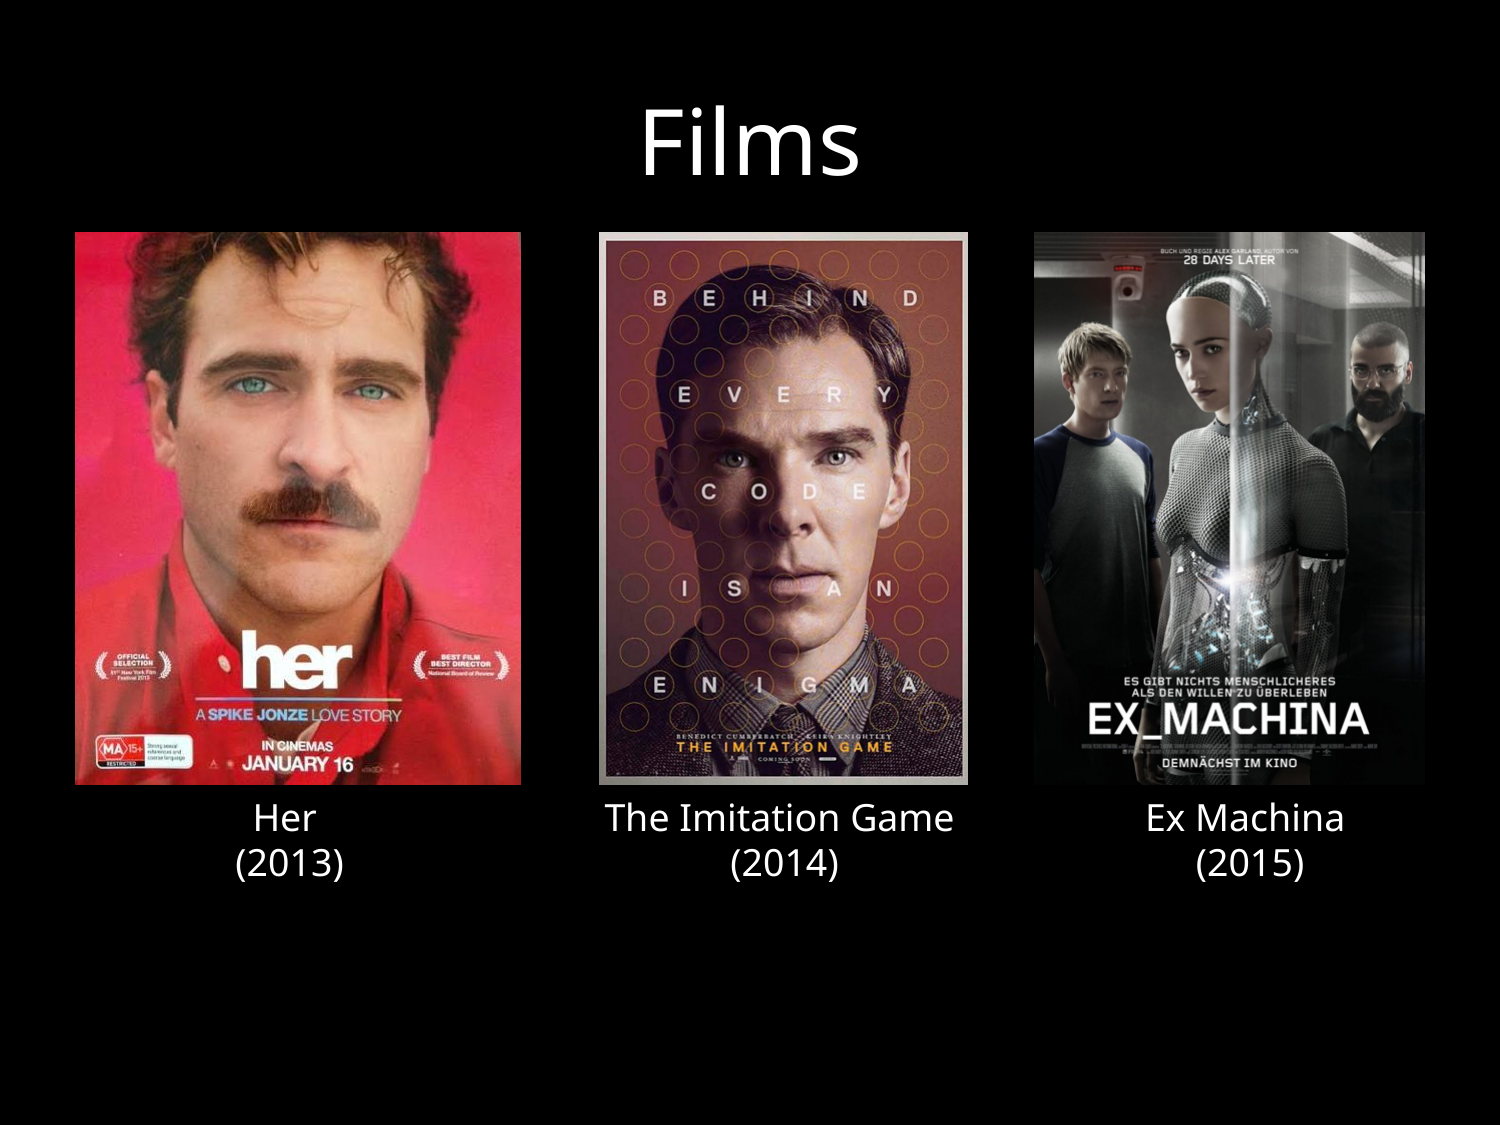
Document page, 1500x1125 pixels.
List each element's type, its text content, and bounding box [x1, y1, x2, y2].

text_box Ex Machina (2015) [1130, 795, 1370, 936]
title Films [75, 45, 1425, 233]
picture [599, 232, 968, 786]
text_box The Imitation Game (2014) [589, 786, 980, 936]
picture [1034, 232, 1426, 786]
picture [74, 232, 521, 786]
text_box Her (2013) [220, 795, 359, 891]
